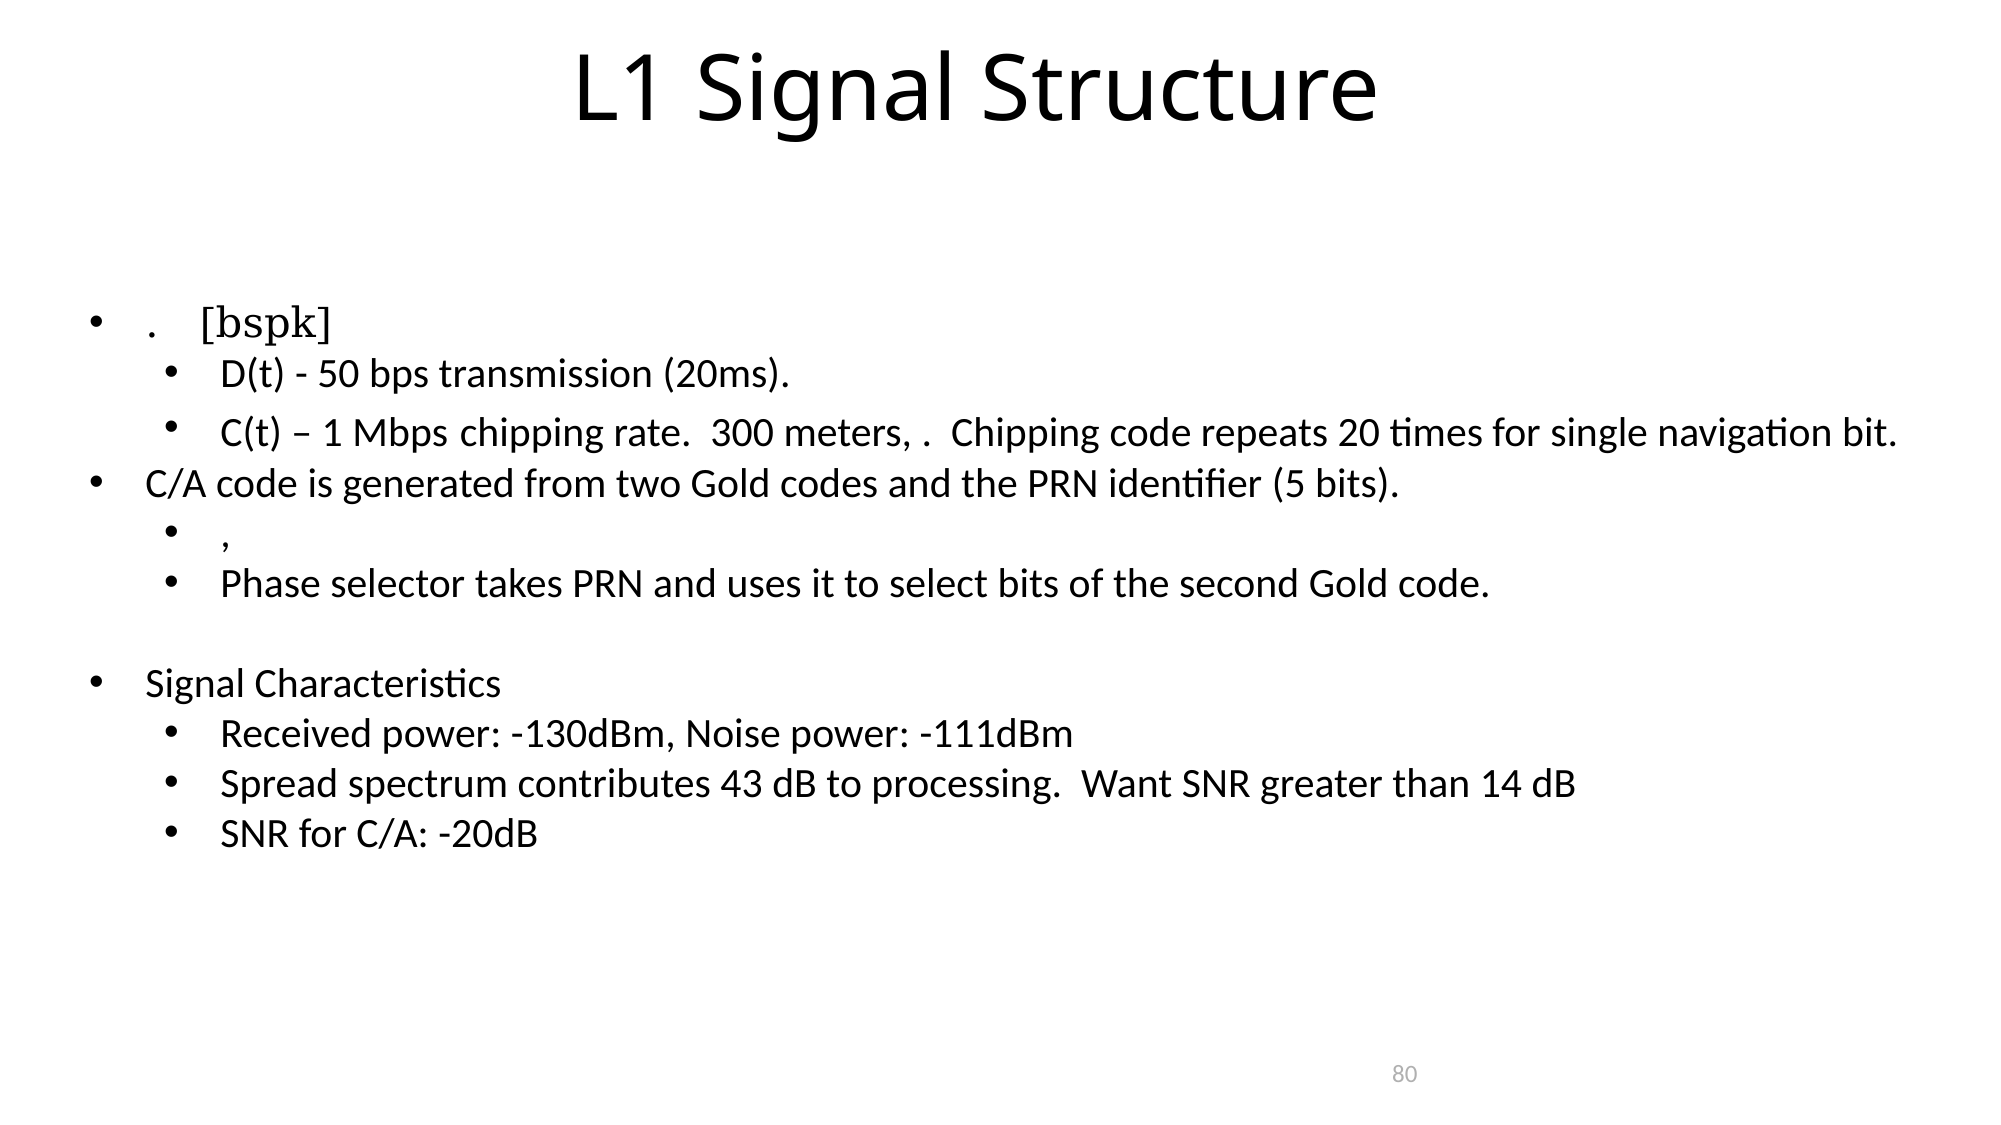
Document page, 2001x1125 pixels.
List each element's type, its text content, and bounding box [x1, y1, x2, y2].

slide_number 80 [1074, 738, 1425, 1125]
text_box L1 Signal Structure [30, 21, 1922, 146]
